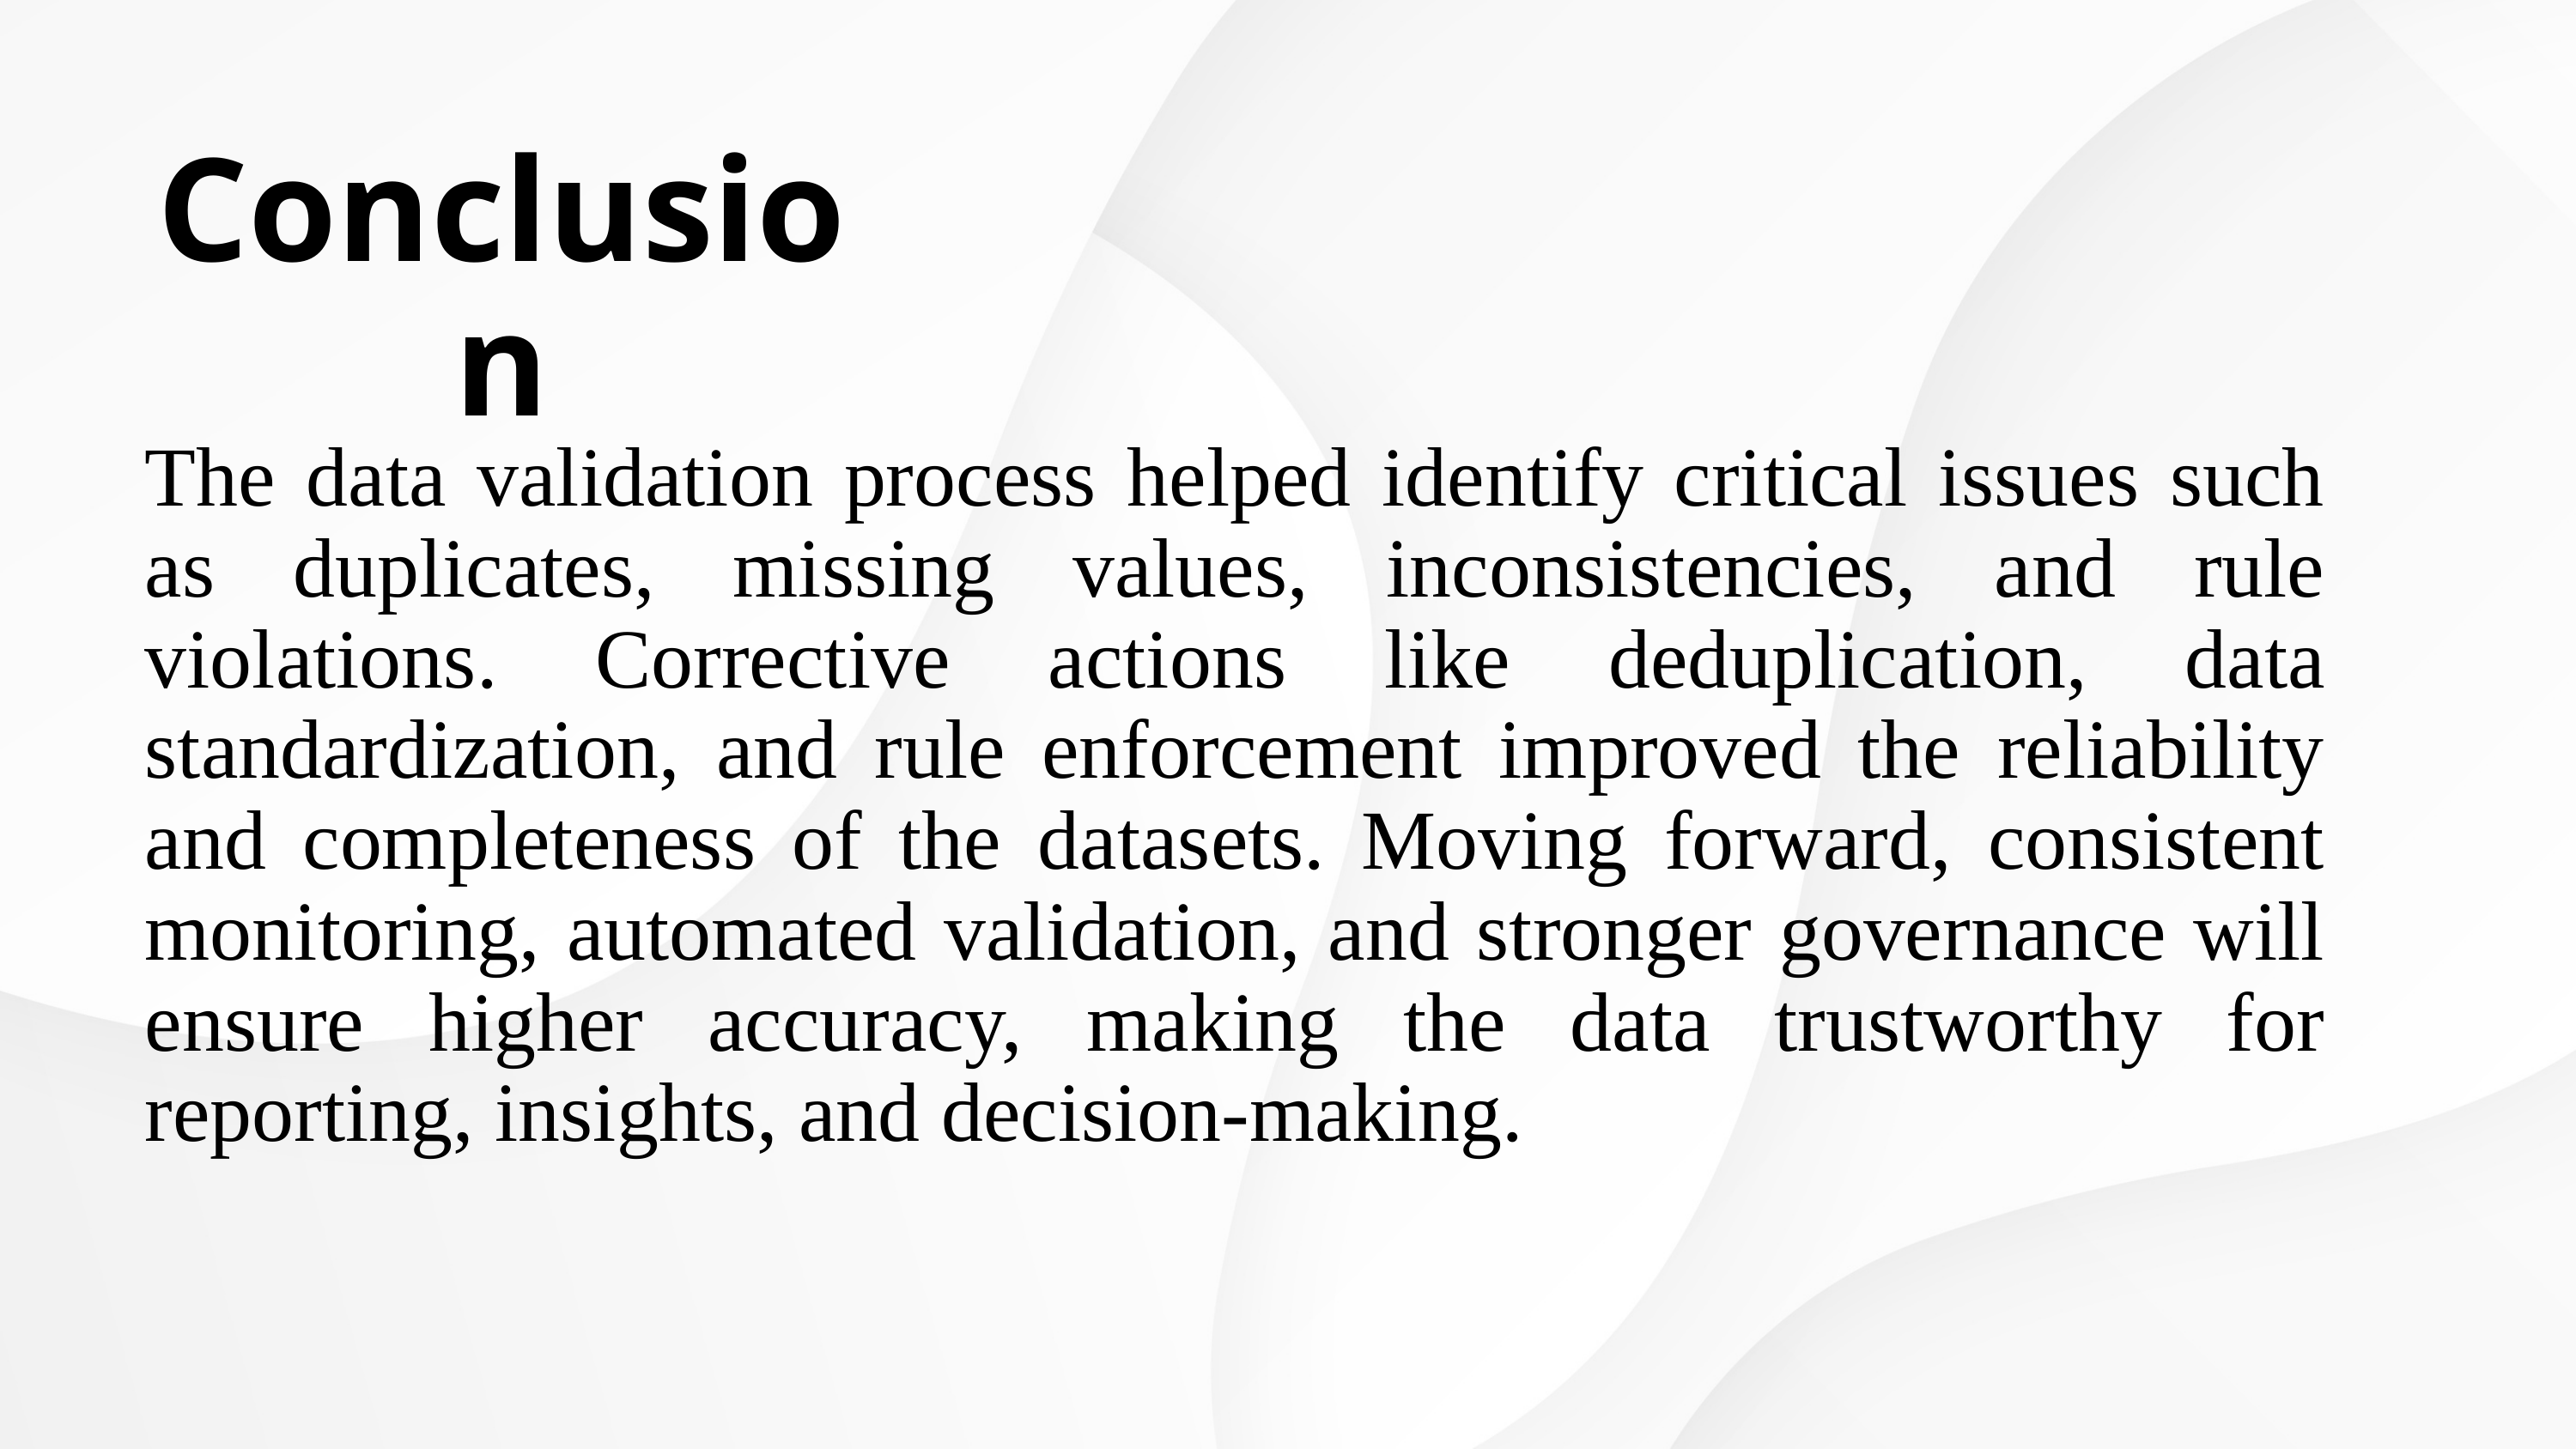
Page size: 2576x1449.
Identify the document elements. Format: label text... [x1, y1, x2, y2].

text_box The data validation process helped identify critical issues such as duplicates, missing values, inconsistencies, and rule violations. Corrective actions like deduplication, data standardization, and rule enforcement improved the reliability and completeness of the datasets. Moving forward, consistent monitoring, automated validation, and stronger governance will ensure higher accuracy, making the data trustworthy for reporting, insights, and decision-making. [144, 432, 2328, 1159]
text_box [0, 0, 2576, 1449]
text_box Conclusion [144, 135, 859, 445]
